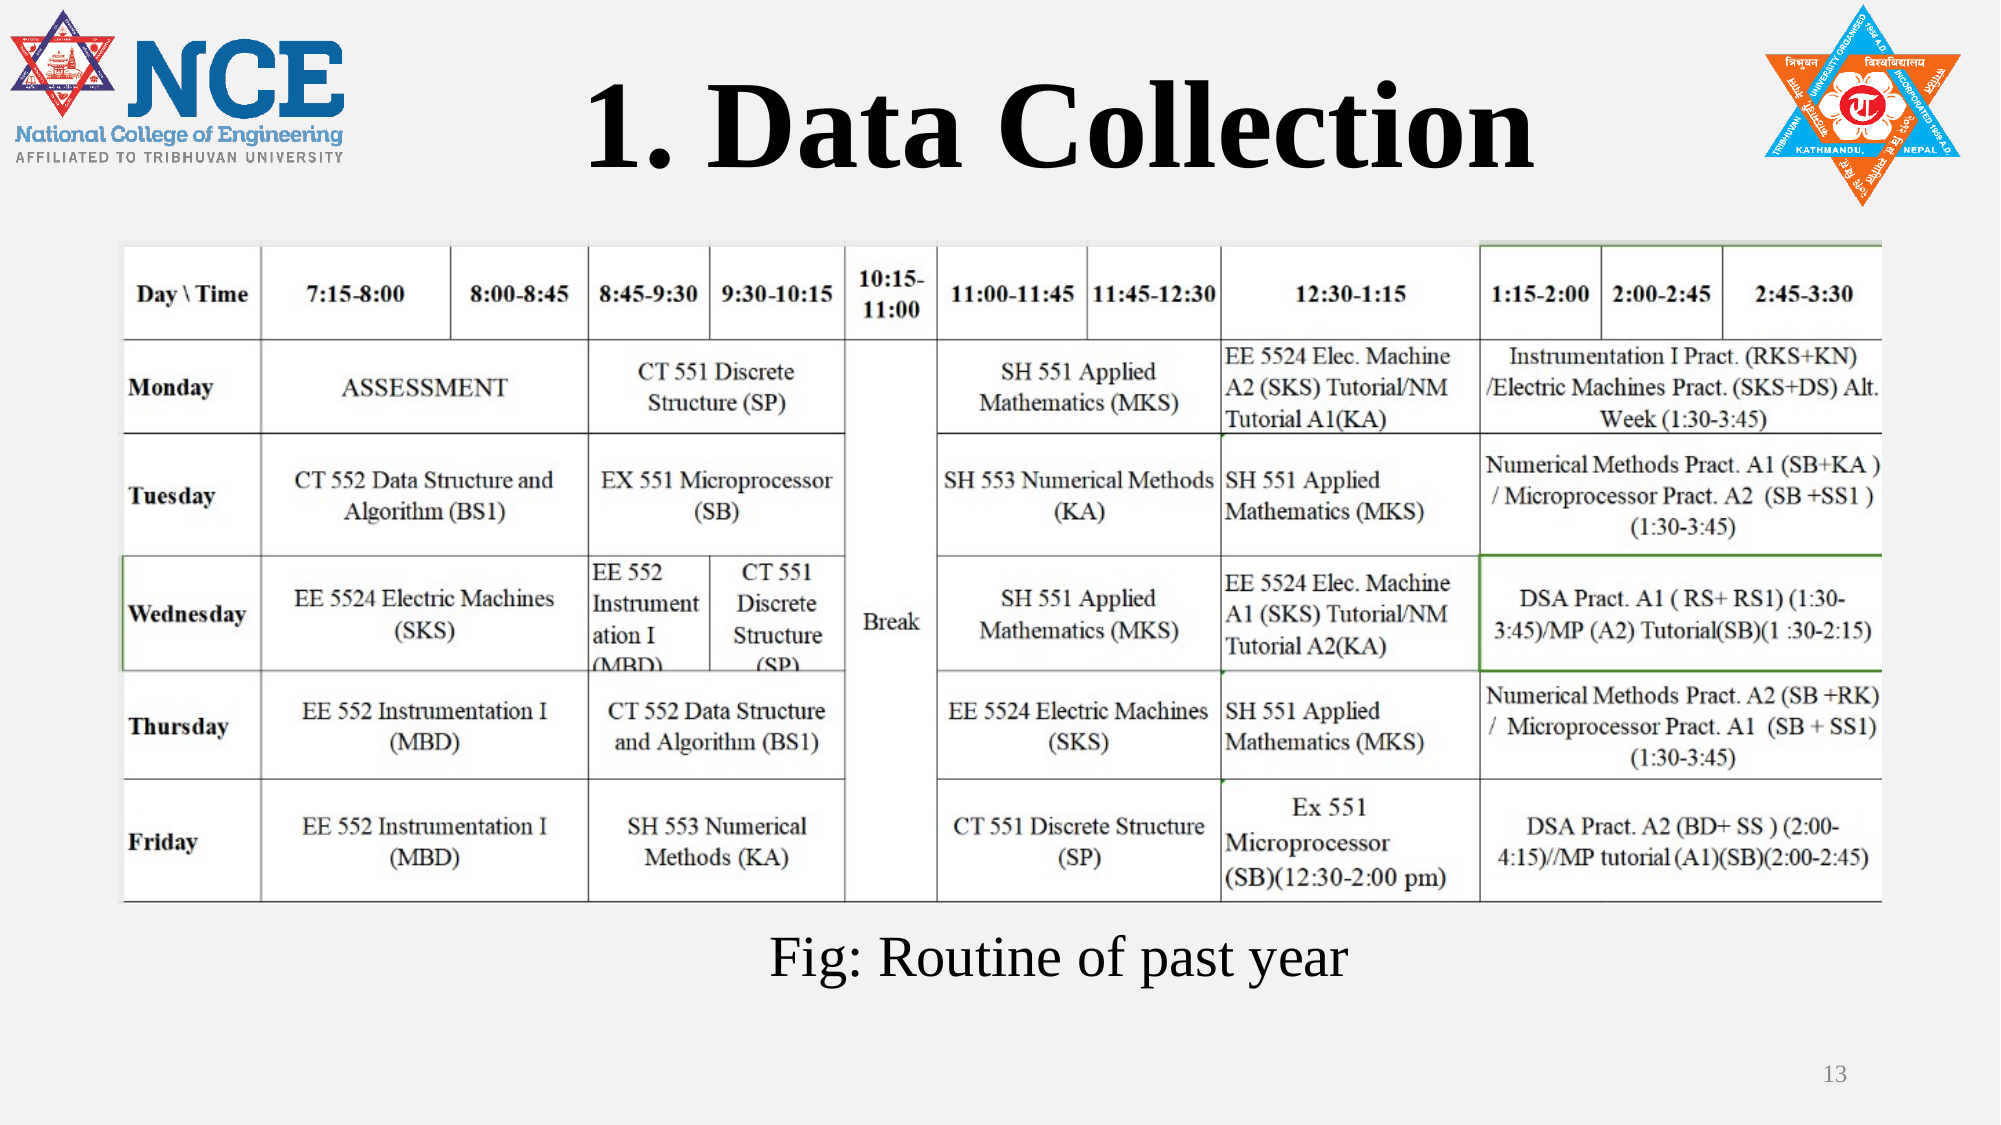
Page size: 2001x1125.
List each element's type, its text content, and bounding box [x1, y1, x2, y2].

picture [1764, 4, 1961, 207]
slide_number 13 [1412, 1042, 1863, 1103]
title 1. Data Collection [354, 18, 1765, 236]
picture [118, 240, 1882, 904]
picture [1779, 138, 1785, 145]
text_box Fig: Routine of past year [494, 911, 1625, 996]
picture [0, 0, 355, 174]
